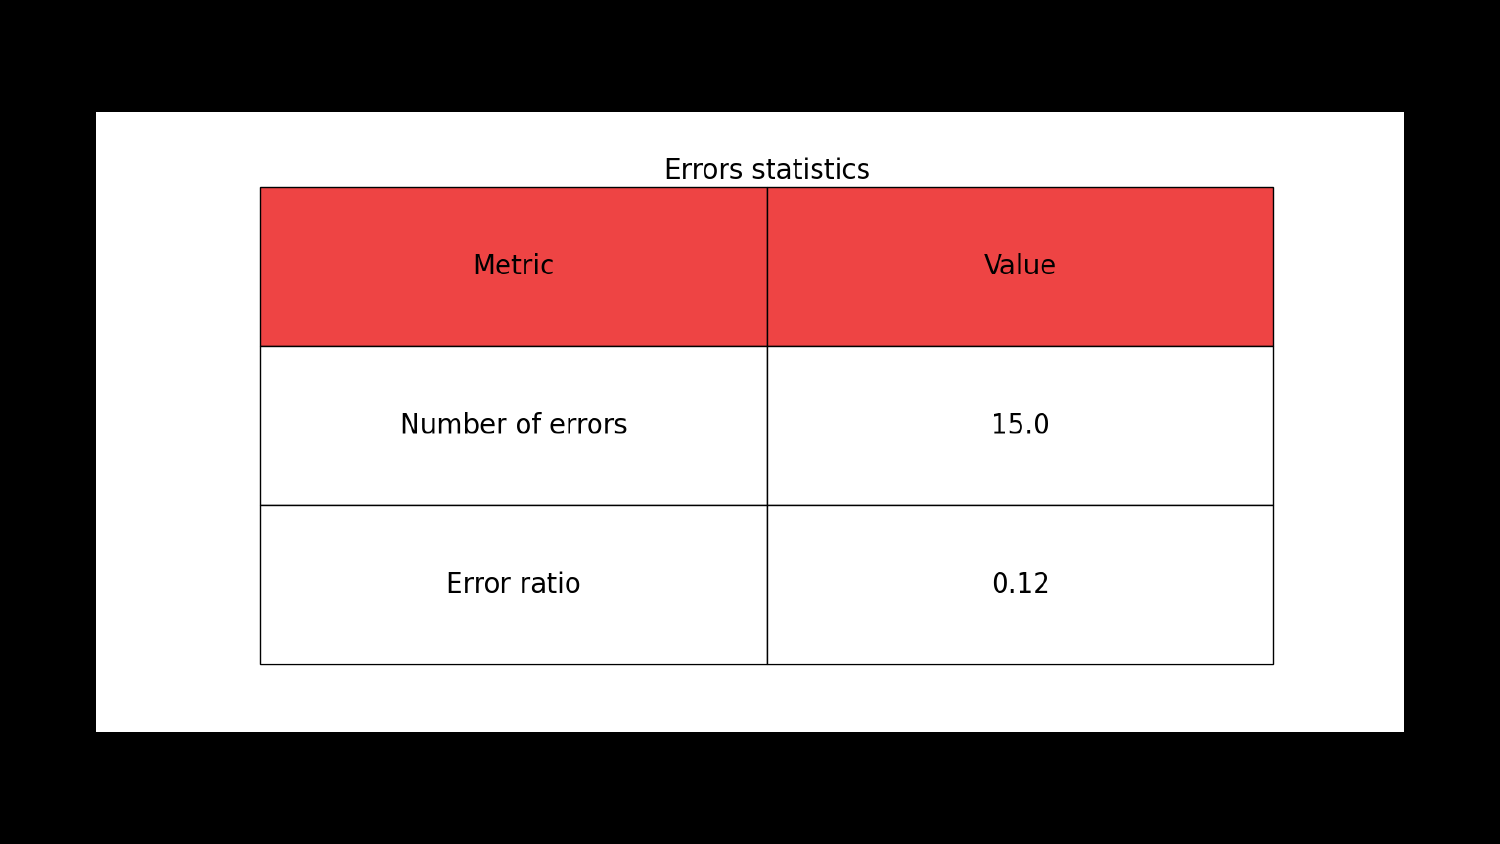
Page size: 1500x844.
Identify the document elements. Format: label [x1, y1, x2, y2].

picture [95, 111, 1405, 732]
